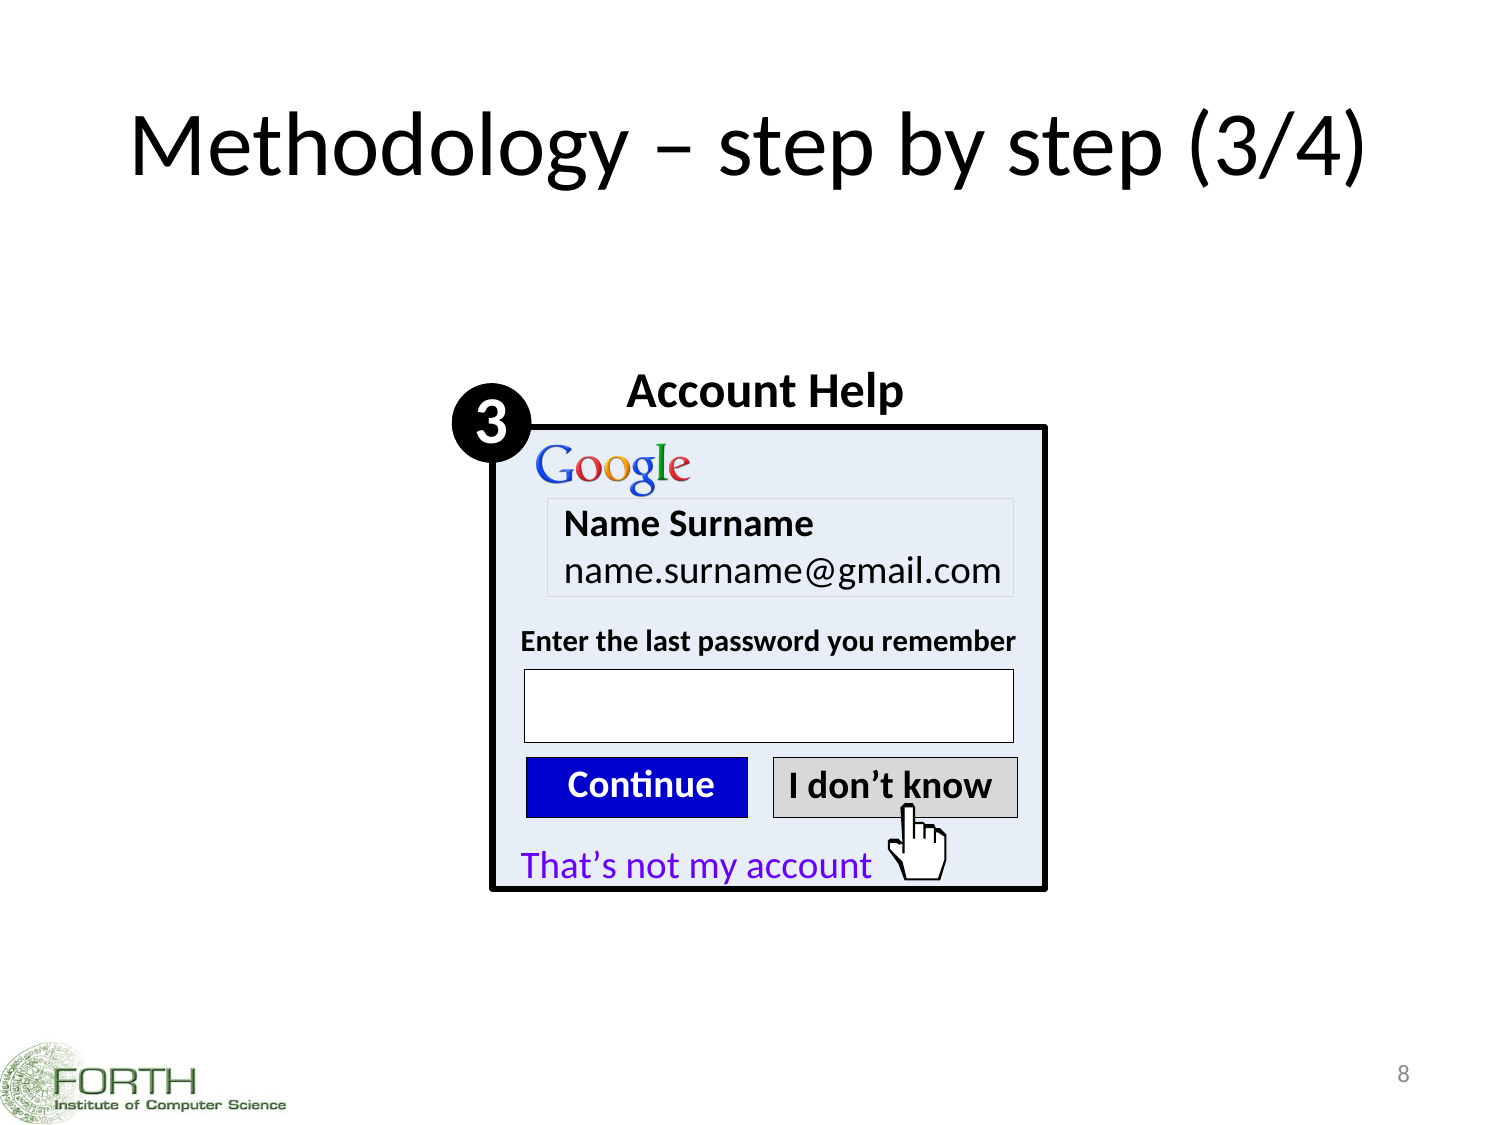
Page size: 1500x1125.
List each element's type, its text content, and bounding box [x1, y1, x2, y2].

picture [448, 351, 1052, 896]
slide_number 8 [1074, 1042, 1425, 1103]
title Methodology – step by step (3/4) [75, 45, 1425, 233]
picture [0, 1034, 305, 1125]
